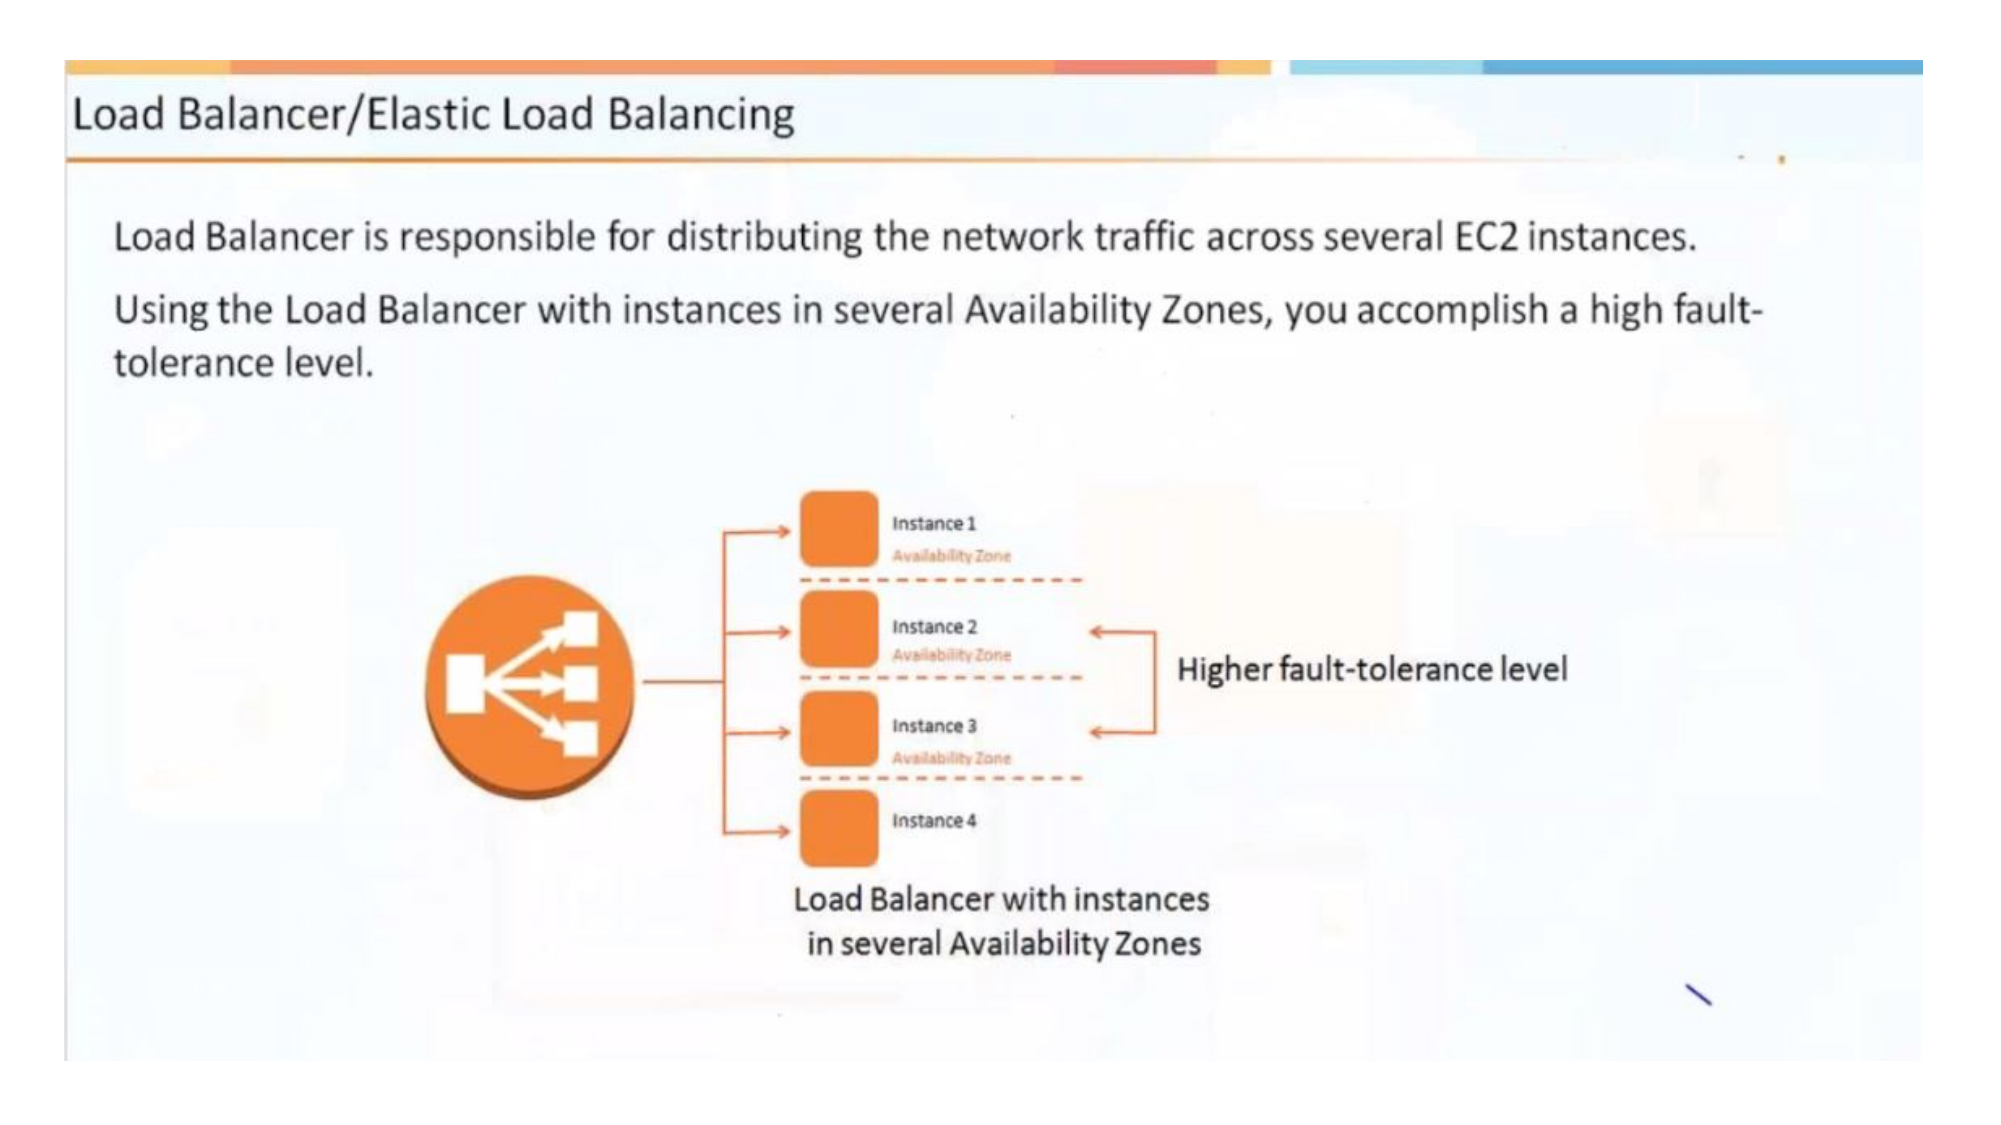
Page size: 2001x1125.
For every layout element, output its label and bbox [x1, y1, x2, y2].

list [64, 59, 1923, 1061]
